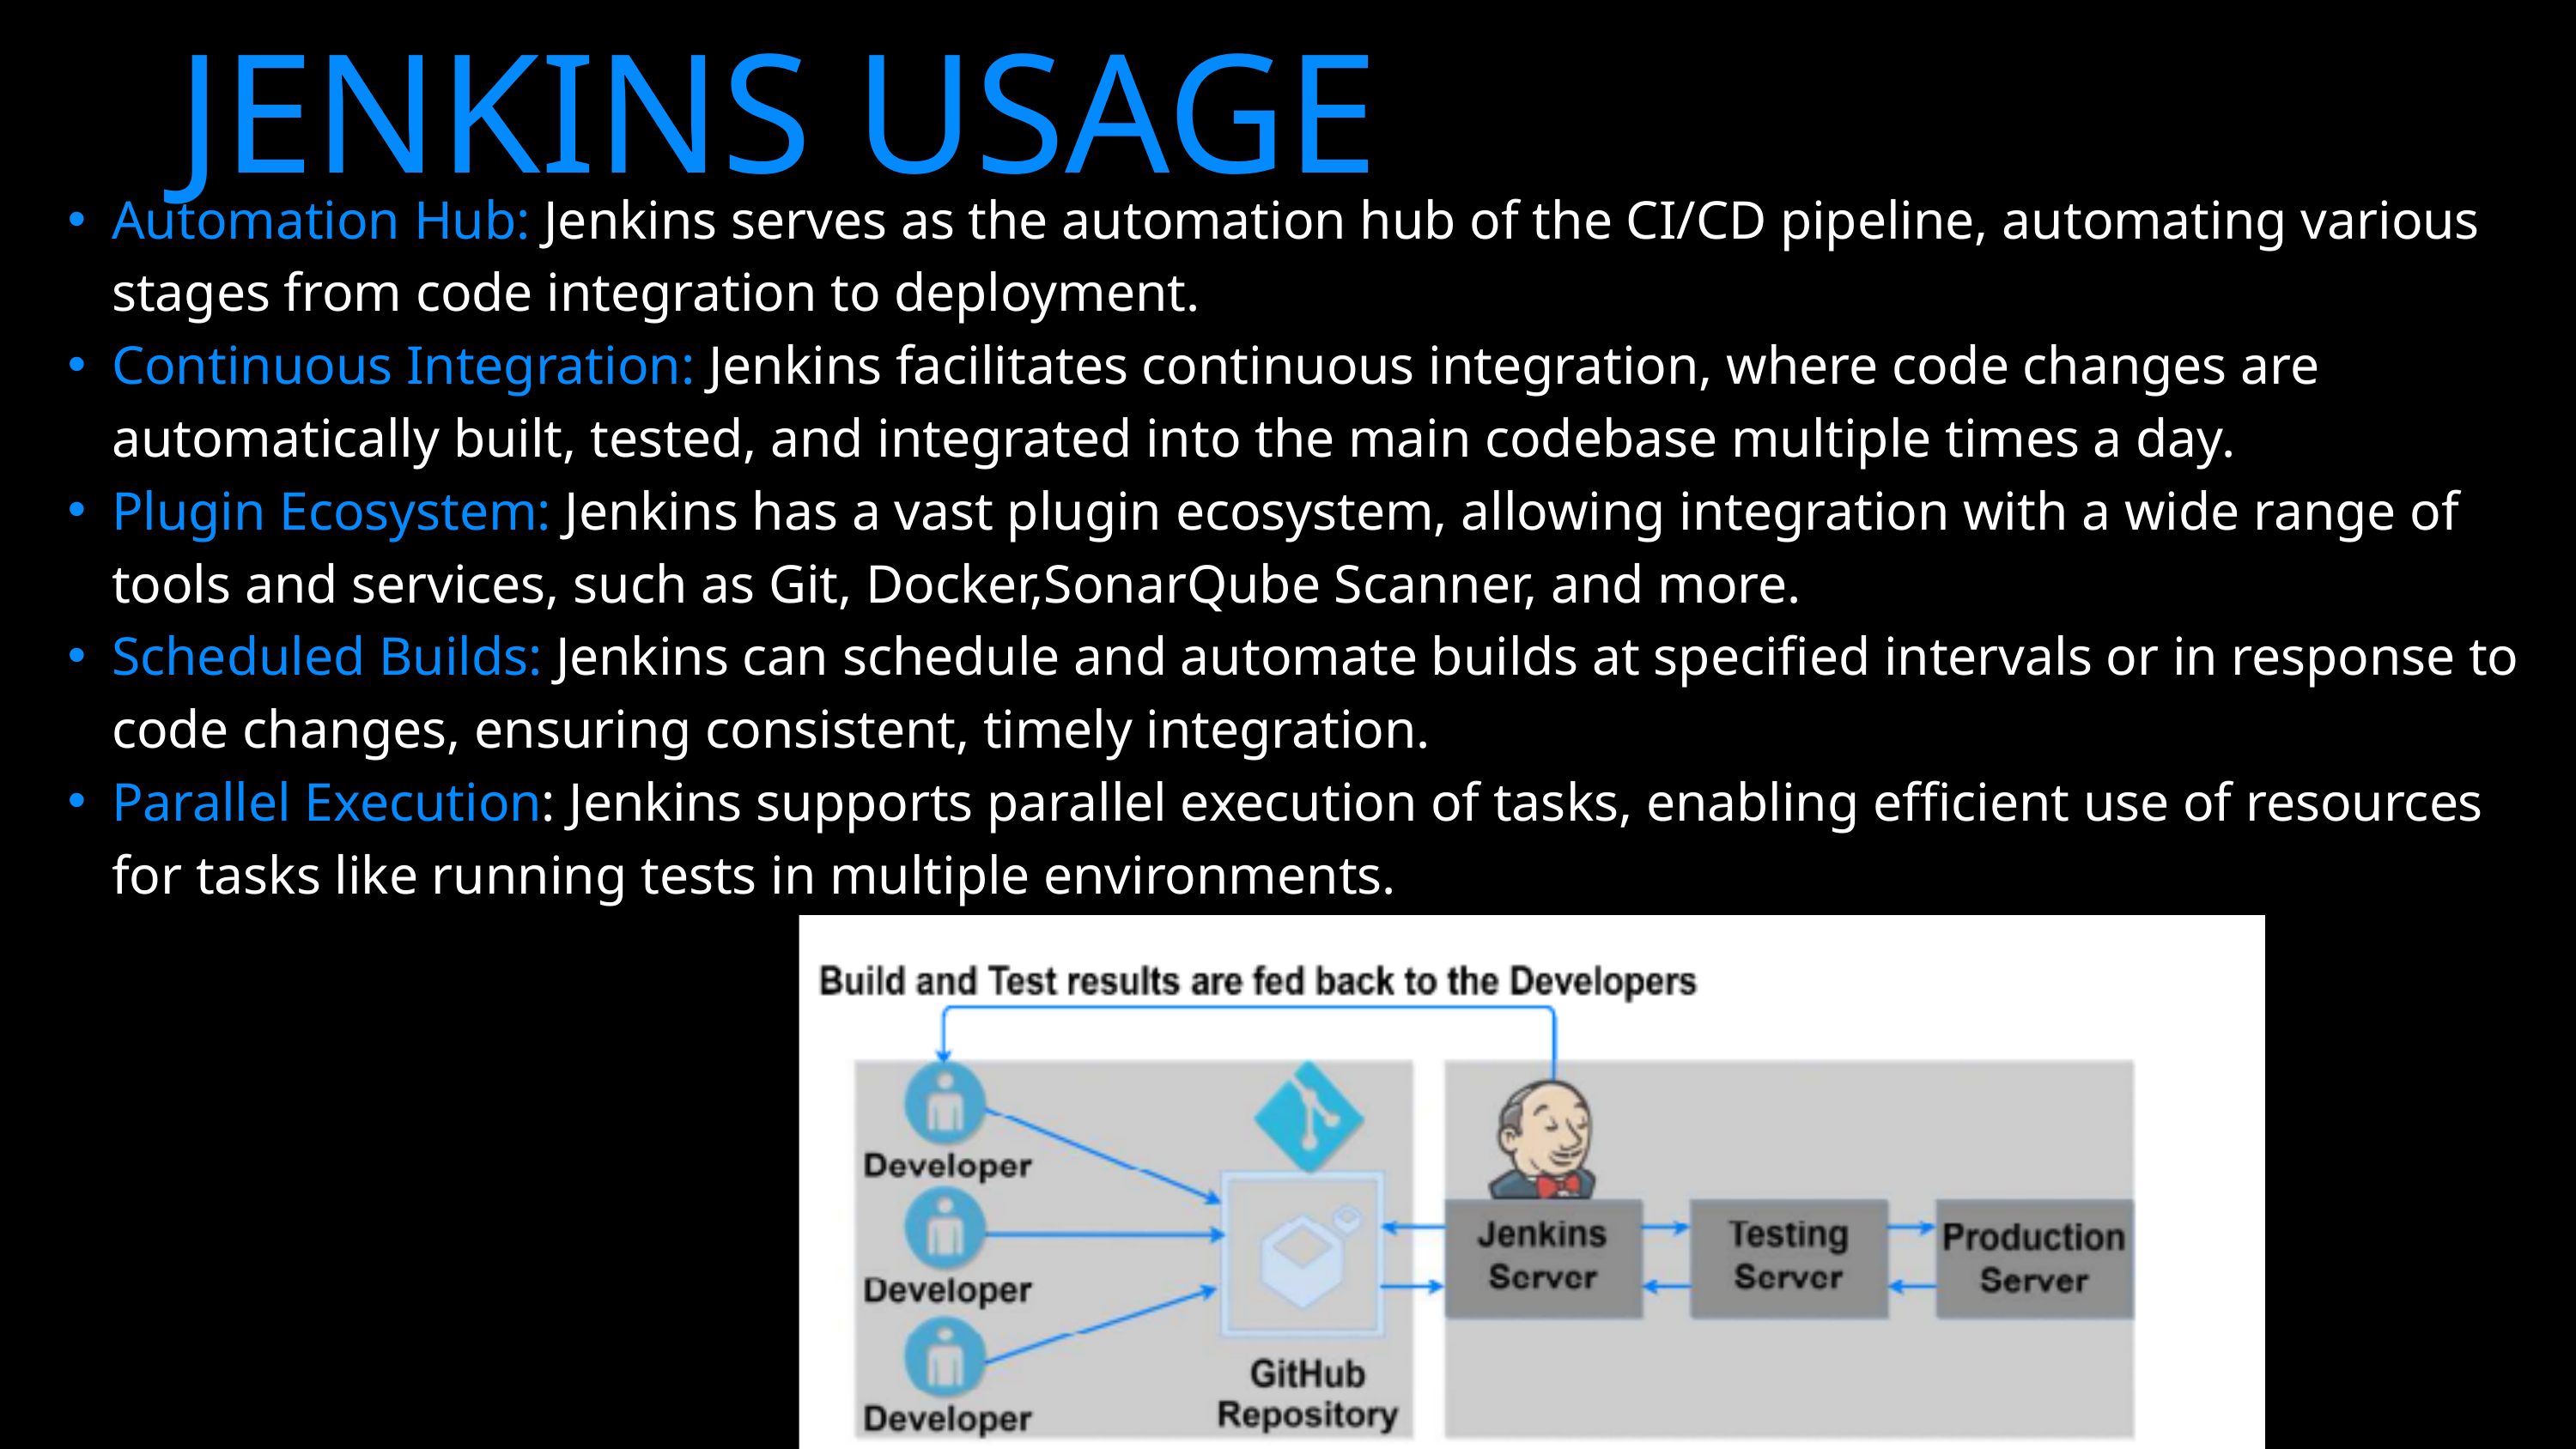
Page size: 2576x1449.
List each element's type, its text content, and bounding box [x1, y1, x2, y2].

text_box Automation Hub: Jenkins serves as the automation hub of the CI/CD pipeline, automating various stages from code integration to deployment. Continuous Integration: Jenkins facilitates continuous integration, where code changes are automatically built, tested, and integrated into the main codebase multiple times a day. Plugin Ecosystem: Jenkins has a vast plugin ecosystem, allowing integration with a wide range of tools and services, such as Git, Docker,SonarQube Scanner, and more. Scheduled Builds: Jenkins can schedule and automate builds at specified intervals or in response to code changes, ensuring consistent, timely integration. Parallel Execution: Jenkins supports parallel execution of tasks, enabling efficient use of resources for tasks like running tests in multiple environments. [23, 88, 2553, 977]
text_box JENKINS USAGE [0, 0, 1557, 207]
text_box [799, 915, 2265, 1449]
